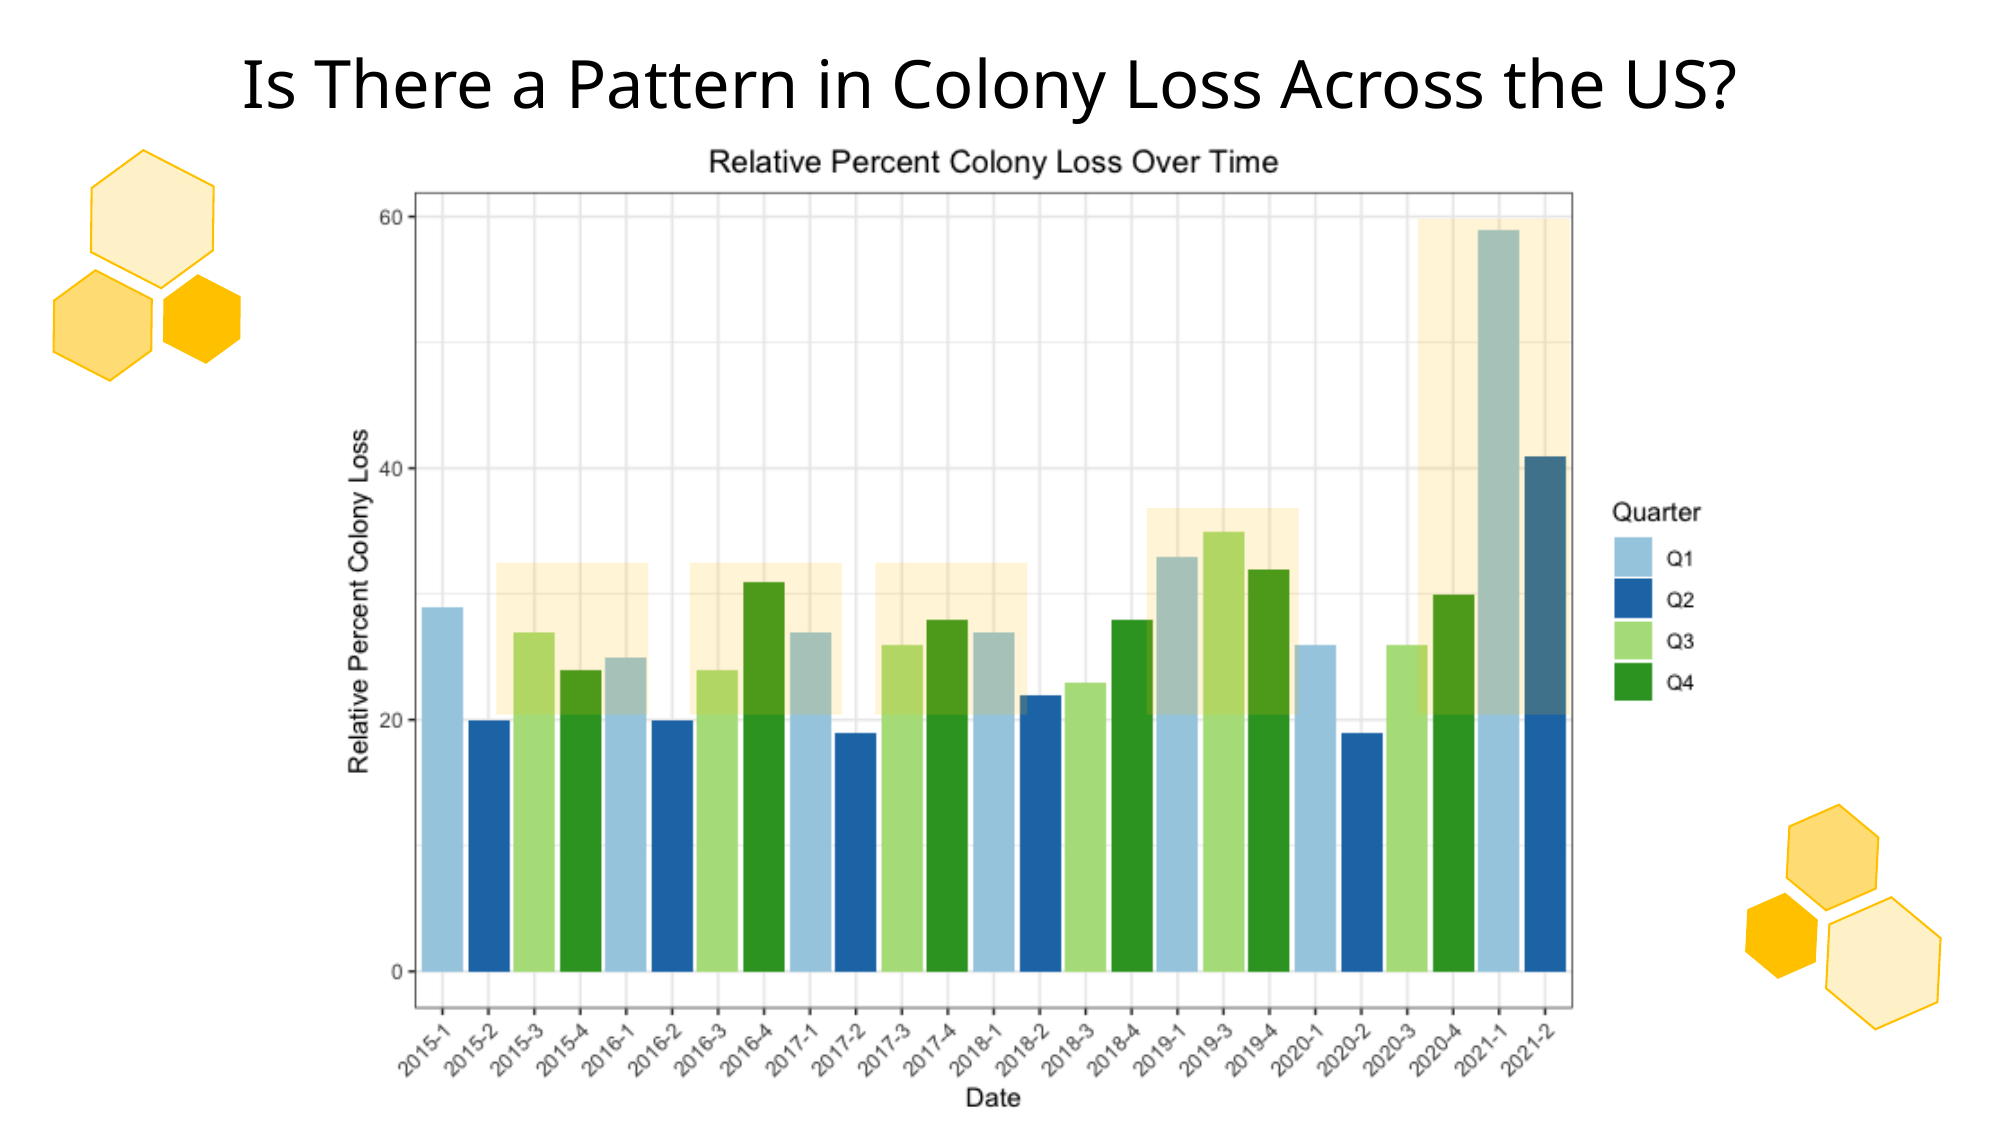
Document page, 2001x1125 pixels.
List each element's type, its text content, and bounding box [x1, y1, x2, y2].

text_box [1743, 816, 1928, 1037]
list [336, 137, 1728, 1125]
title Is There a Pattern in Colony Loss Across the US? [137, 0, 1863, 196]
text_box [56, 170, 257, 391]
